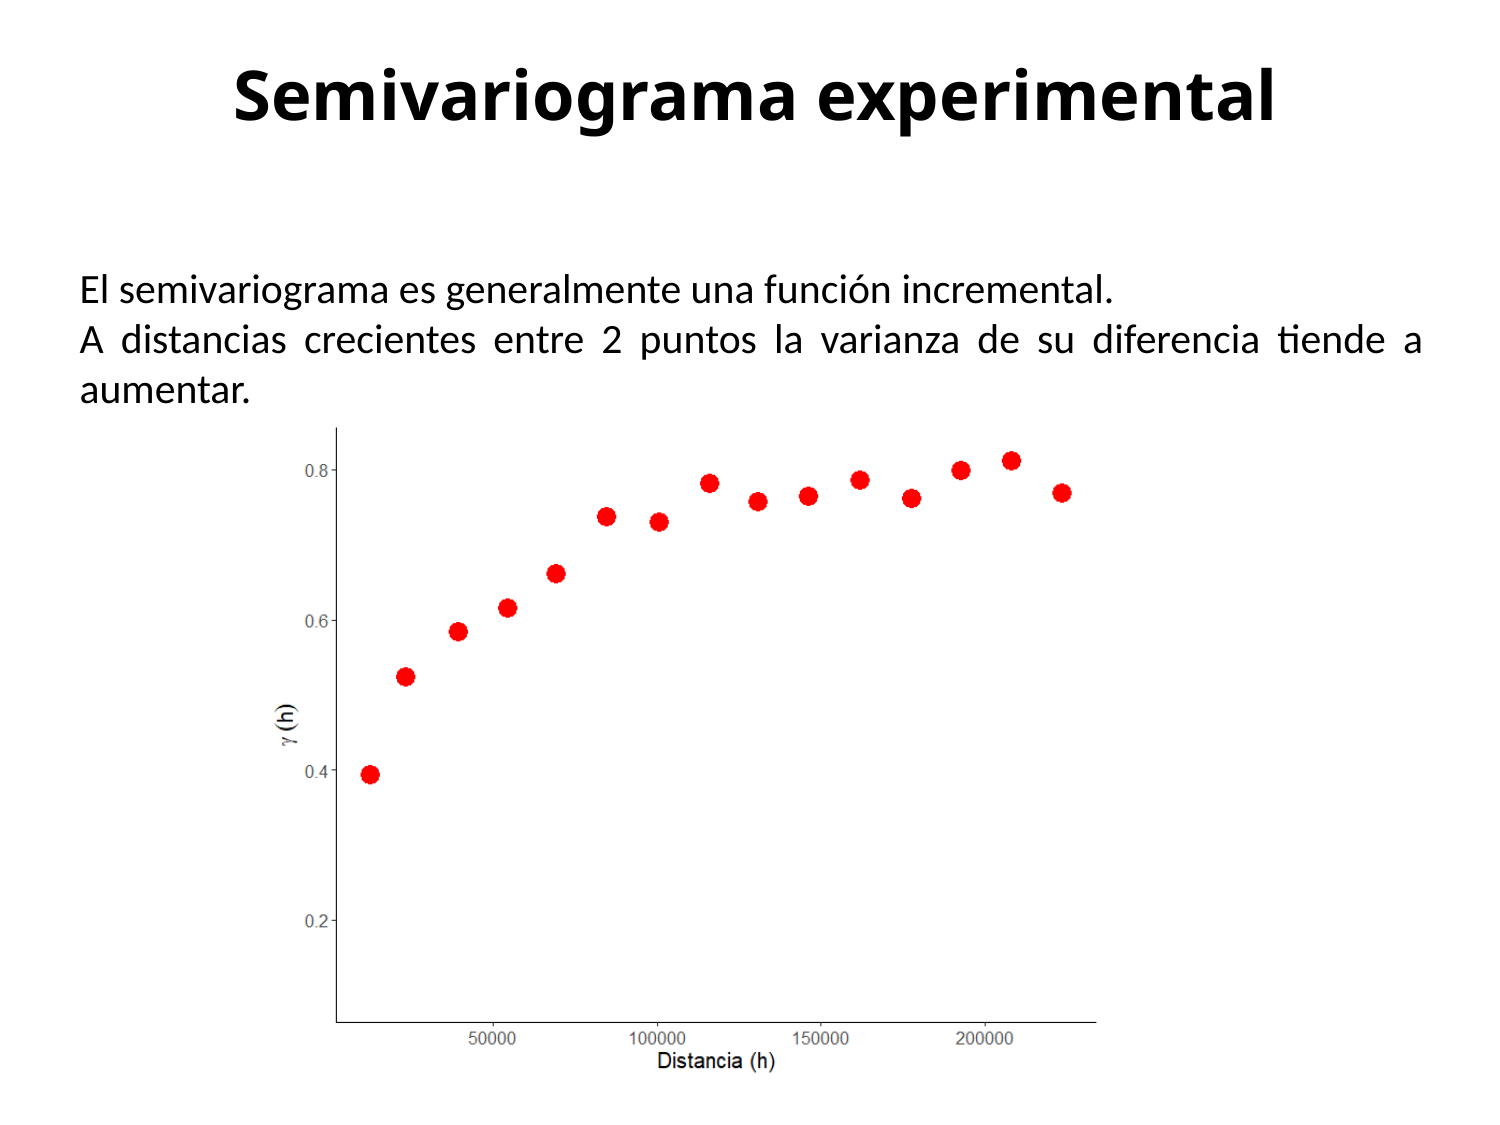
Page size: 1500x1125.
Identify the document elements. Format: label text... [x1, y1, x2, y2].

text_box Semivariograma experimental [218, 44, 1294, 142]
text_box El semivariograma es generalmente una función incremental. A distancias crecientes entre 2 puntos la varianza de su diferencia tiende a aumentar. [64, 254, 1439, 419]
picture [265, 420, 1105, 1080]
